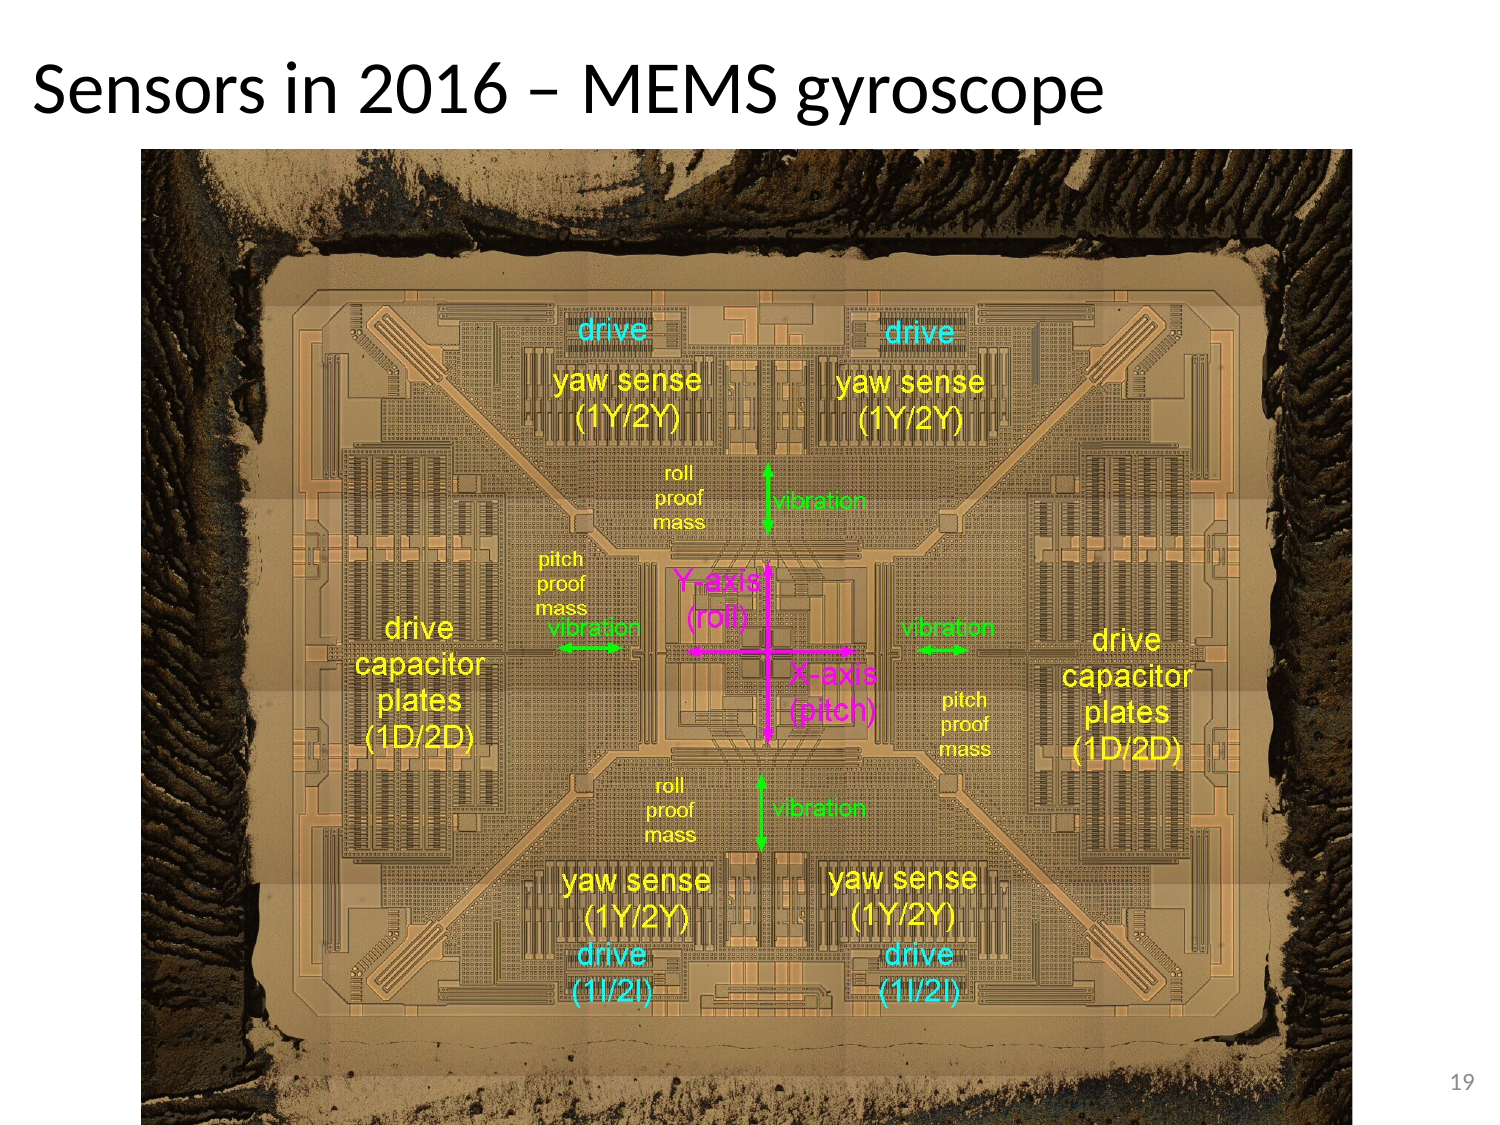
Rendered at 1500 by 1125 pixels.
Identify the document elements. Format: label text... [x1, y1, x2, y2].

picture [140, 148, 1353, 1125]
slide_number 18 [1359, 1050, 1490, 1111]
title Sensors in 2016 – MEMS gyroscope [17, 30, 1368, 161]
